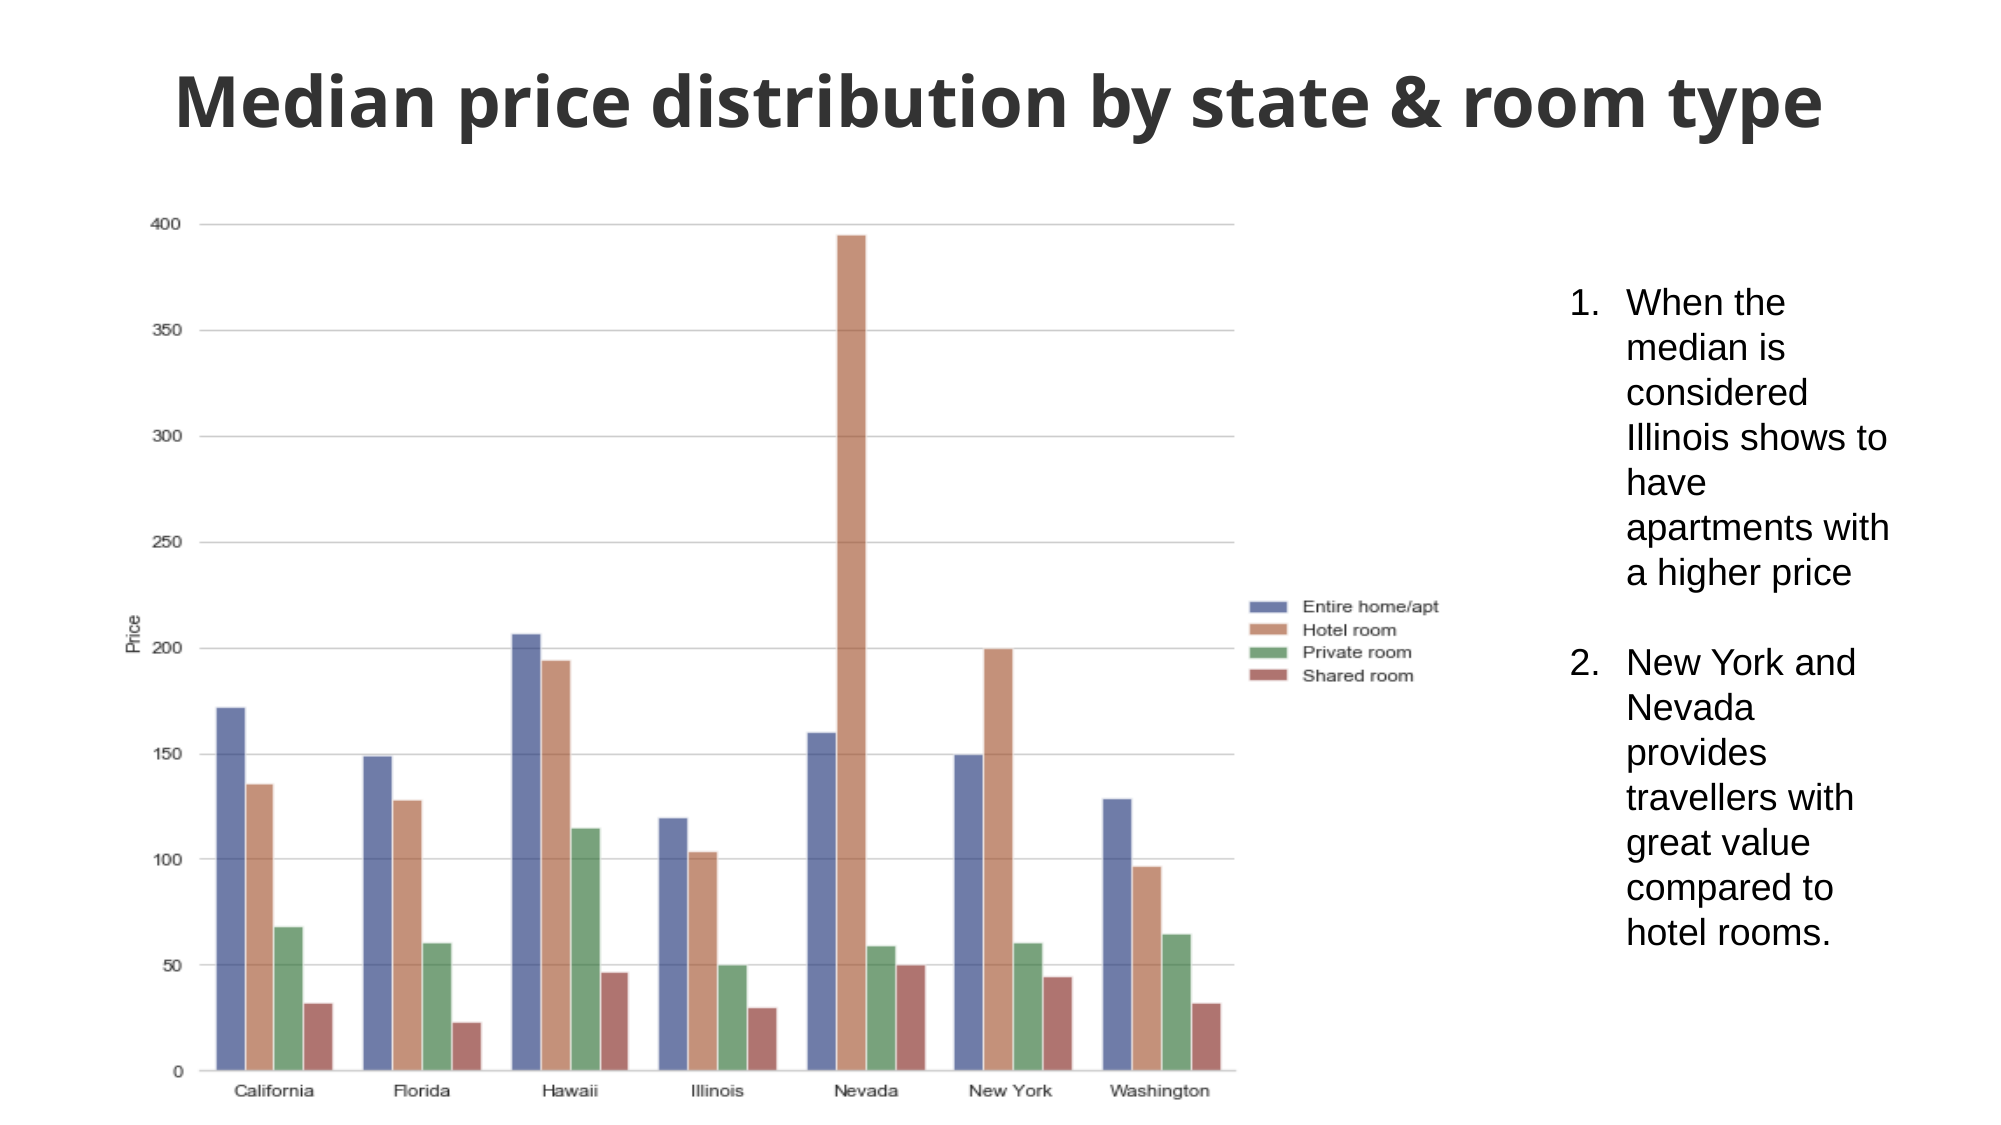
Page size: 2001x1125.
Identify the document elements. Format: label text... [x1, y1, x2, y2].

picture [113, 174, 1456, 1110]
text_box Median price distribution by state & room type [15, 66, 1984, 128]
text_box When the median is considered Illinois shows to have apartments with a higher price New York and Nevada provides travellers with great value compared to hotel rooms. [1554, 270, 1916, 1051]
